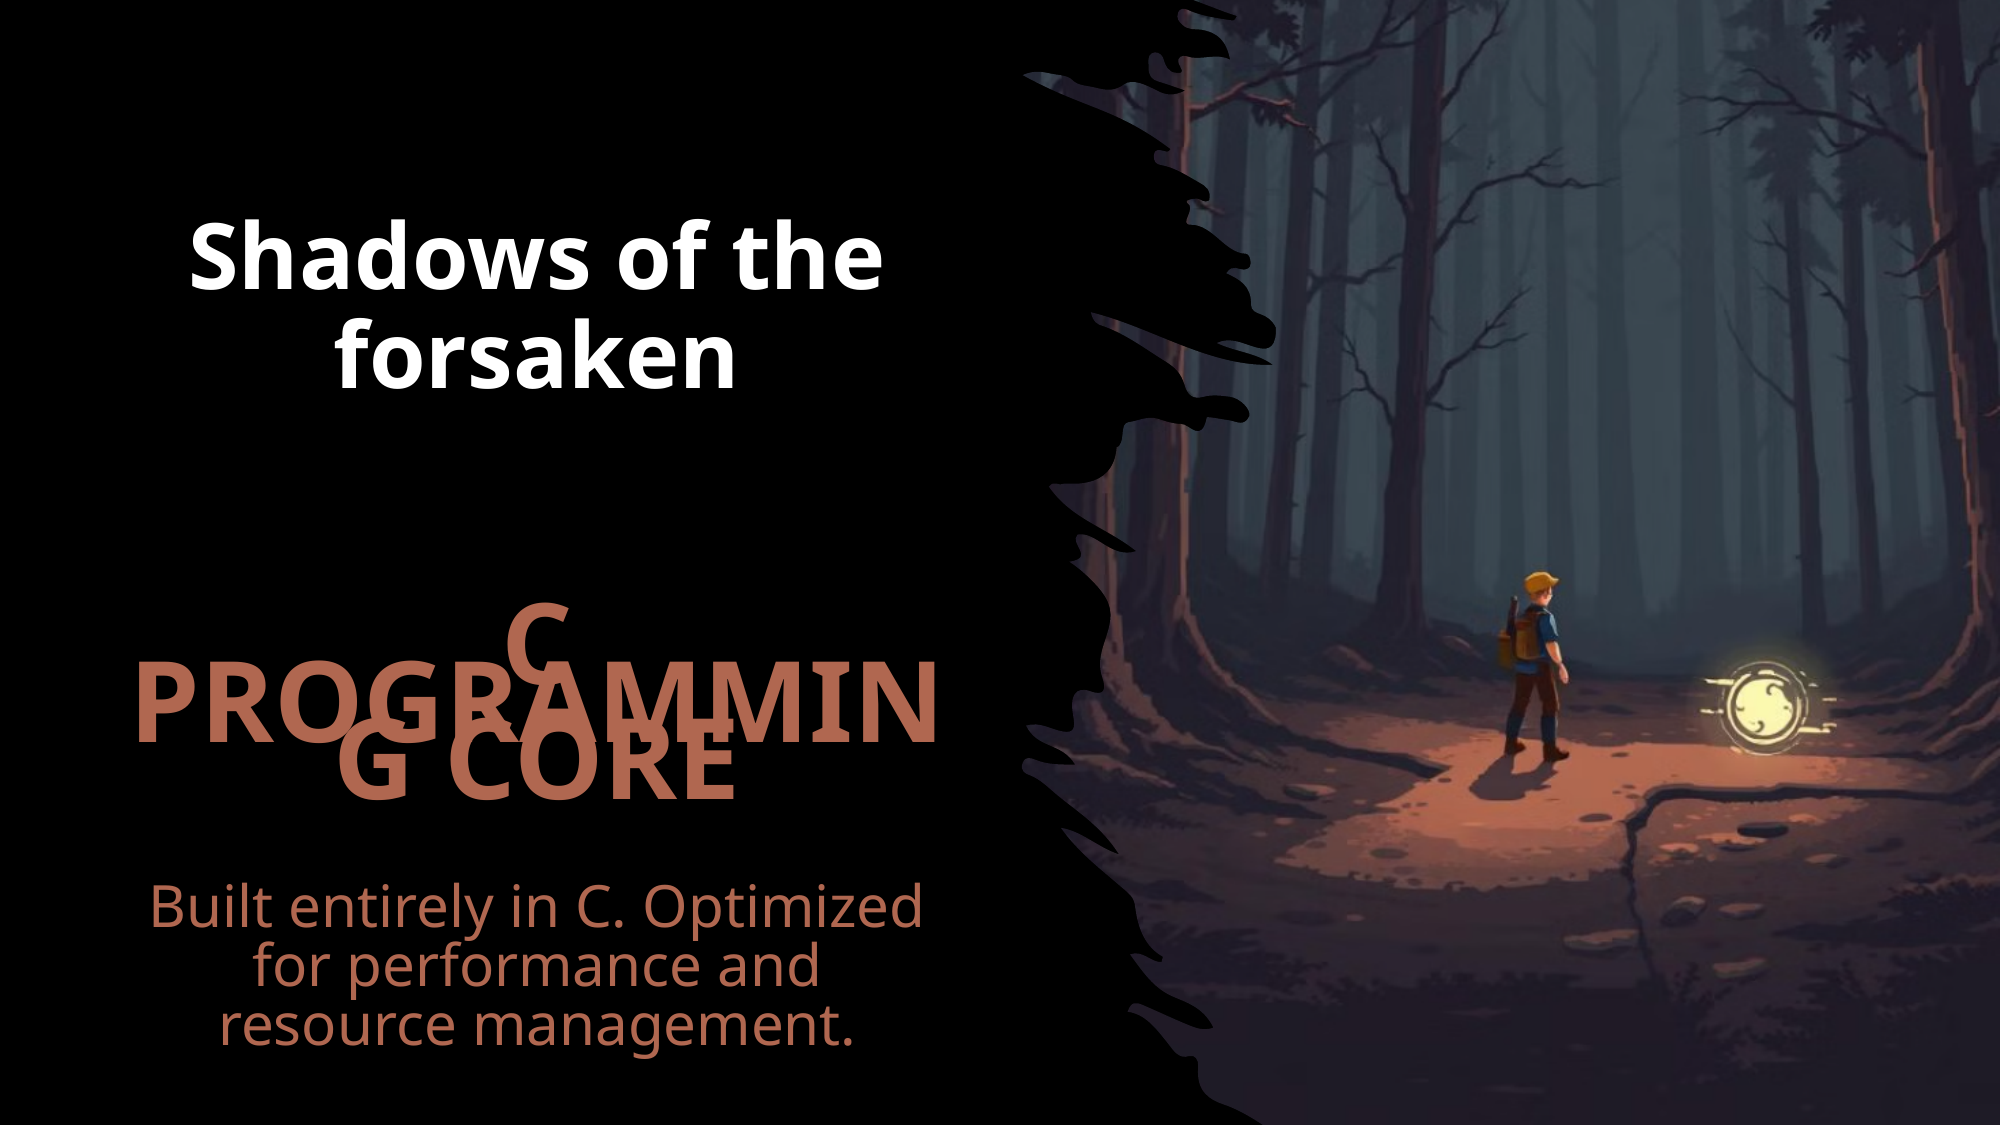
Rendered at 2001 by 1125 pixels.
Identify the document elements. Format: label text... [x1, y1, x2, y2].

text_box C PROGRAMMING CORE Built entirely in C. Optimized for performance and resource management. [113, 642, 962, 1065]
text_box [130, 625, 1021, 889]
text_box Shadows of the forsaken [60, 139, 1014, 416]
text_box [0, 0, 1021, 1125]
picture [1021, 0, 2000, 1125]
